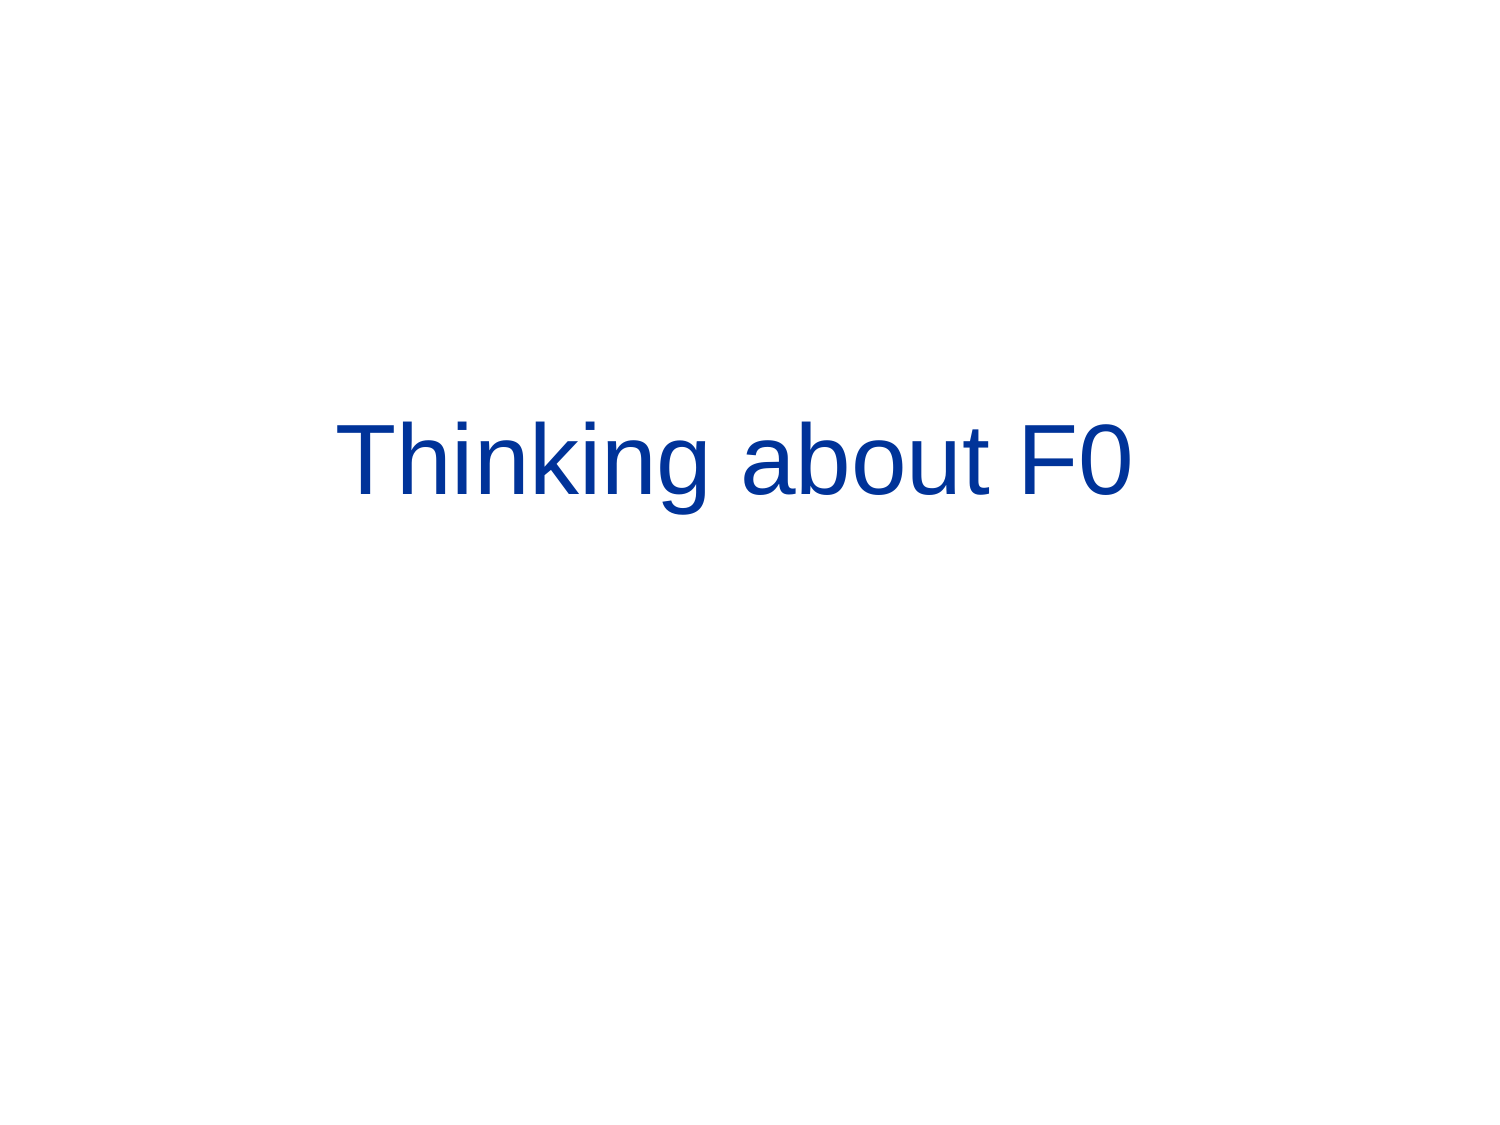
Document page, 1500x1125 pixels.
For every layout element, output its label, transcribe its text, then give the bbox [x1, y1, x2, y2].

text_box Thinking about F0 [320, 327, 1150, 522]
